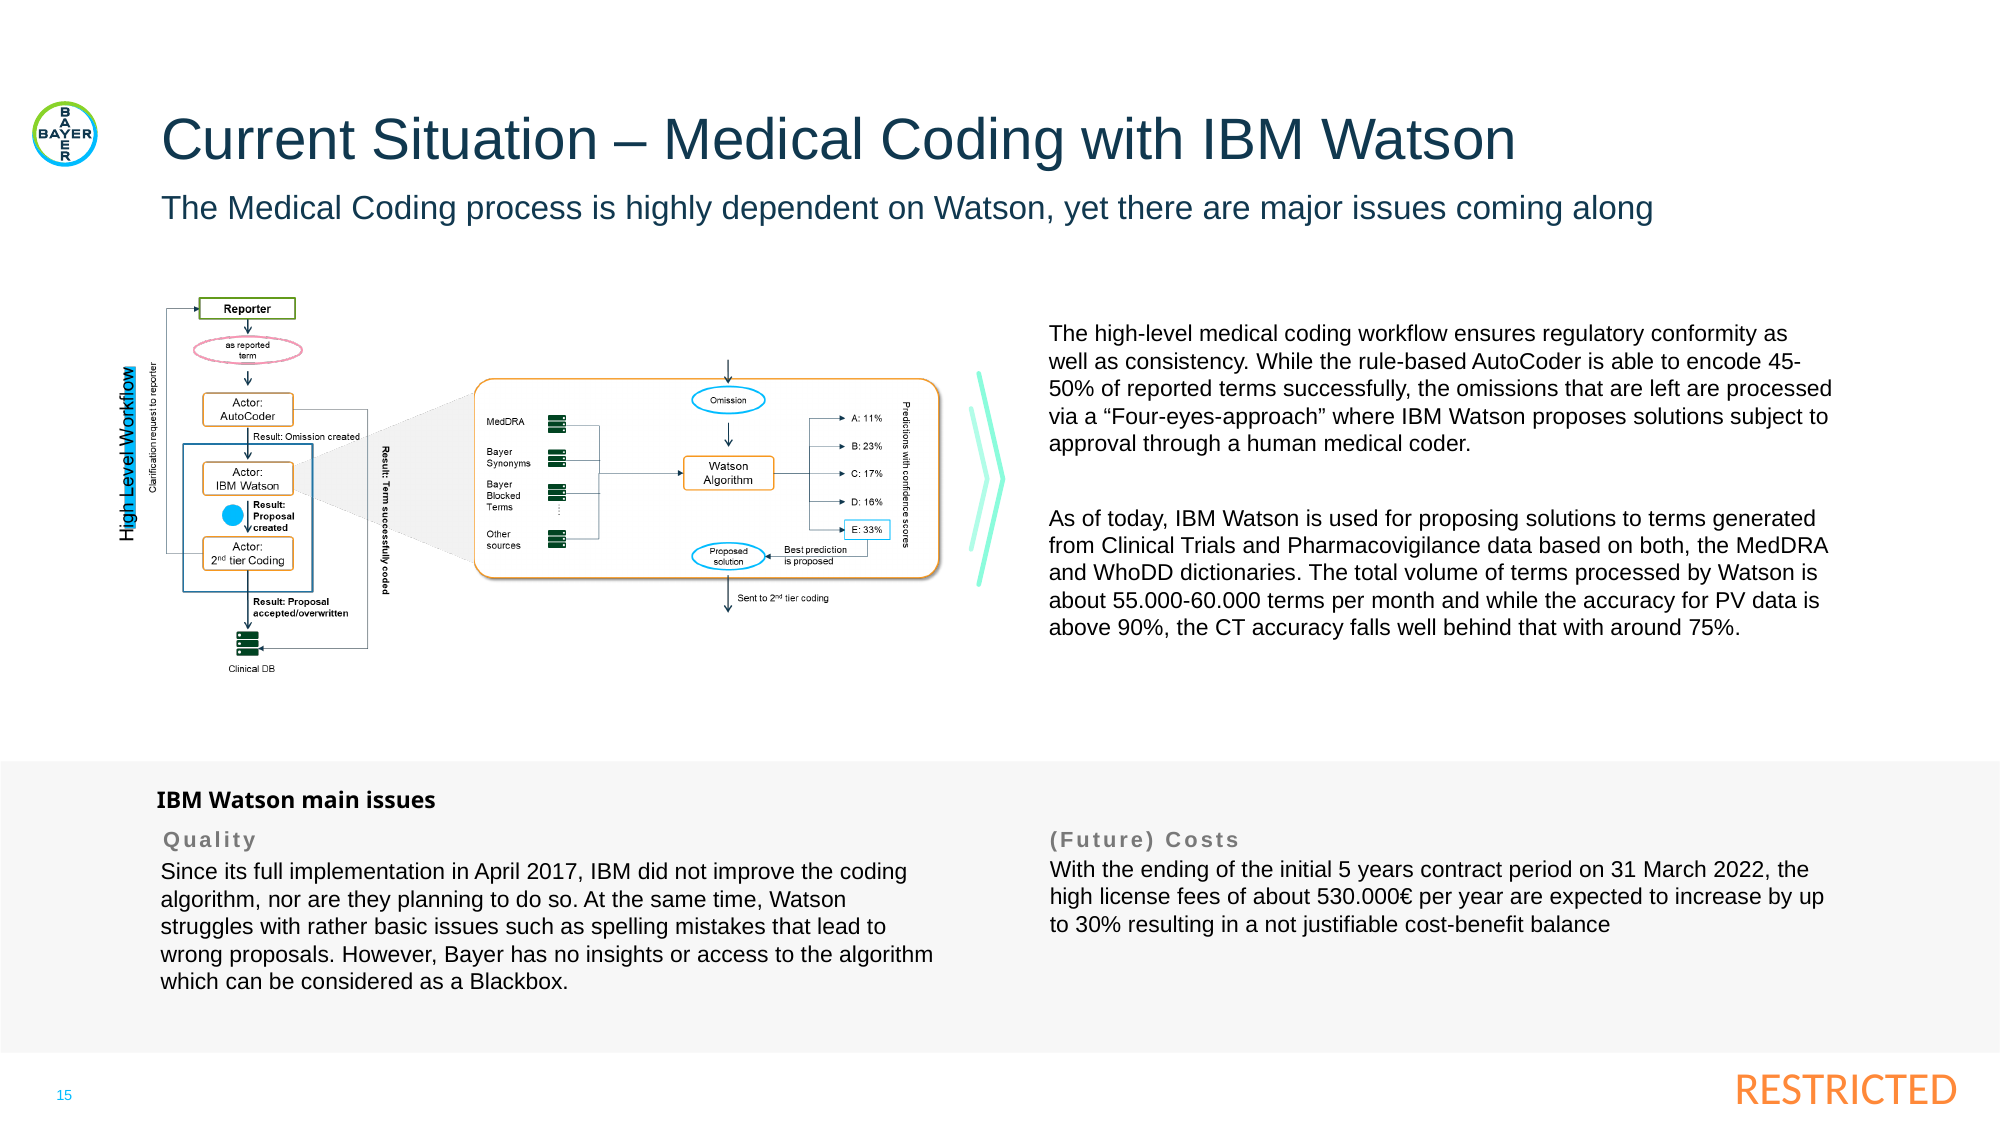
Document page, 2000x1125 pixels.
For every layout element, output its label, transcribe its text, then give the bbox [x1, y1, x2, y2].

text_box With the ending of the initial 5 years contract period on 31 March 2022, the high license fees of about 530.000€ per year are expected to increase by up to 30% resulting in a not justifiable cost-benefit balance [1033, 781, 1851, 1010]
text_box Quality [163, 825, 256, 852]
text_box The high-level medical coding workflow ensures regulatory conformity as well as consistency. While the rule-based AutoCoder is able to encode 45-50% of reported terms successfully, the omissions that are left are processed via a “Four-eyes-approach” where IBM Watson proposes solutions subject to approval through a human medical coder. [1032, 273, 1850, 458]
title Current Situation – Medical Coding with IBM Watson [161, 29, 1933, 172]
slide_number 15 [32, 1085, 97, 1104]
text_box As of today, IBM Watson is used for proposing solutions to terms generated from Clinical Trials and Pharmacovigilance data based on both, the MedDRA and WhoDD dictionaries. The total volume of terms processed by Watson is about 55.000-60.000 terms per month and while the accuracy for PV data is above 90%, the CT accuracy falls well behind that with around 75%. [1032, 458, 1850, 686]
picture [109, 297, 945, 682]
picture [64, 105, 82, 112]
subtitle The Medical Coding process is highly dependent on Watson, yet there are major issues coming along [161, 186, 1933, 229]
text_box Since its full implementation in April 2017, IBM did not improve the coding algorithm, nor are they planning to do so. At the same time, Watson struggles with rather basic issues such as spelling mistakes that lead to wrong proposals. However, Bayer has no insights or access to the algorithm which can be considered as a Blackbox. [144, 843, 962, 1008]
text_box IBM Watson main issues [156, 785, 437, 814]
text_box [0, 761, 2000, 1053]
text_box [970, 373, 1004, 585]
text_box (Future) Costs [1049, 825, 1239, 852]
